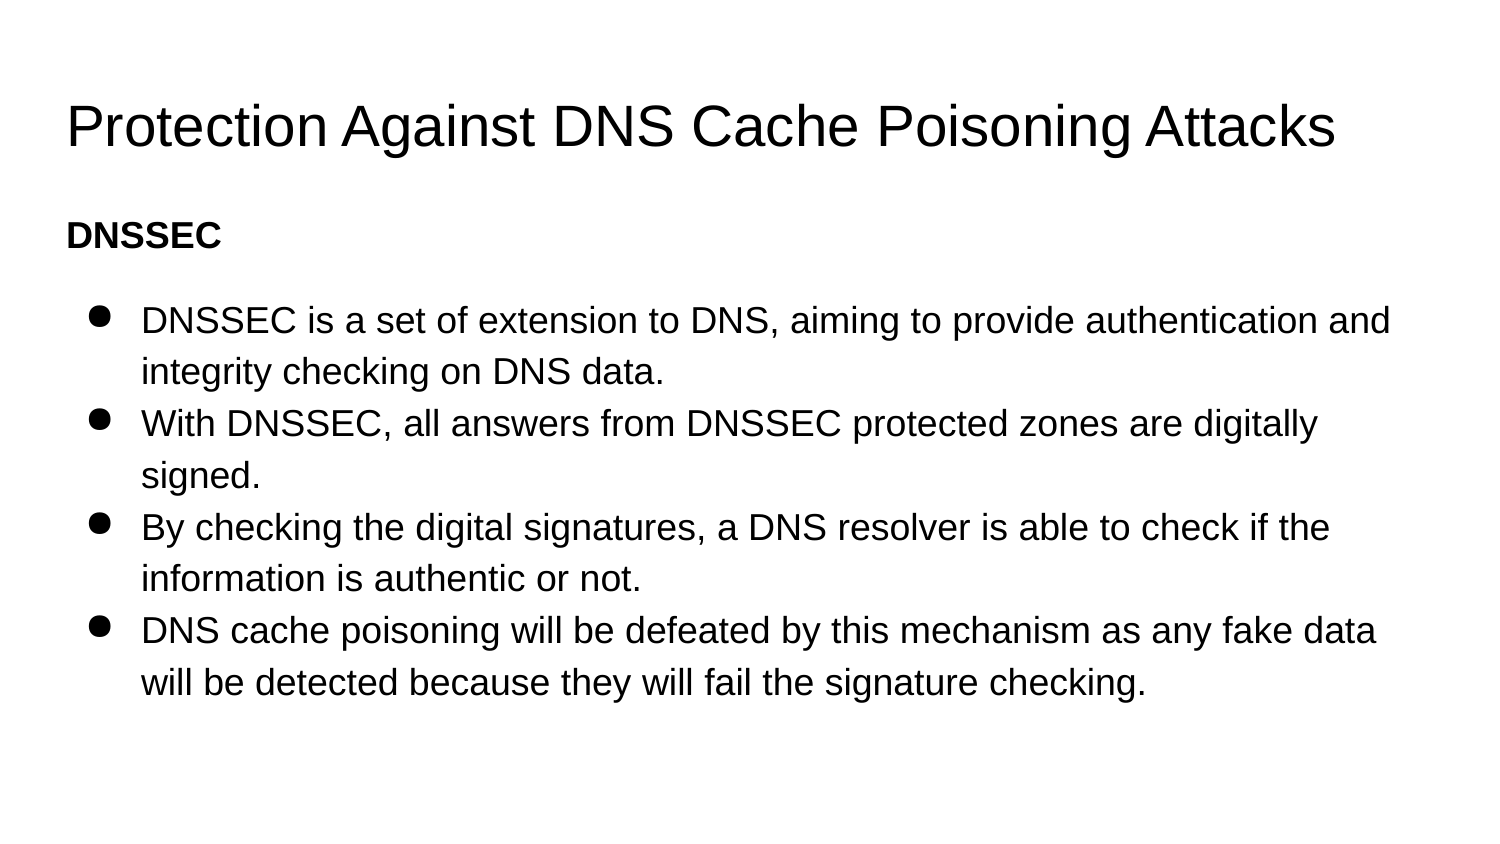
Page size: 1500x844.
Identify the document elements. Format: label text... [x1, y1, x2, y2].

list DNSSEC DNSSEC is a set of extension to DNS, aiming to provide authentication and integrity checking on DNS data. With DNSSEC, all answers from DNSSEC protected zones are digitally signed. By checking the digital signatures, a DNS resolver is able to check if the information is authentic or not. DNS cache poisoning will be defeated by this mechanism as any fake data will be detected because they will fail the signature checking. [51, 189, 1449, 750]
title Protection Against DNS Cache Poisoning Attacks [51, 72, 1449, 167]
